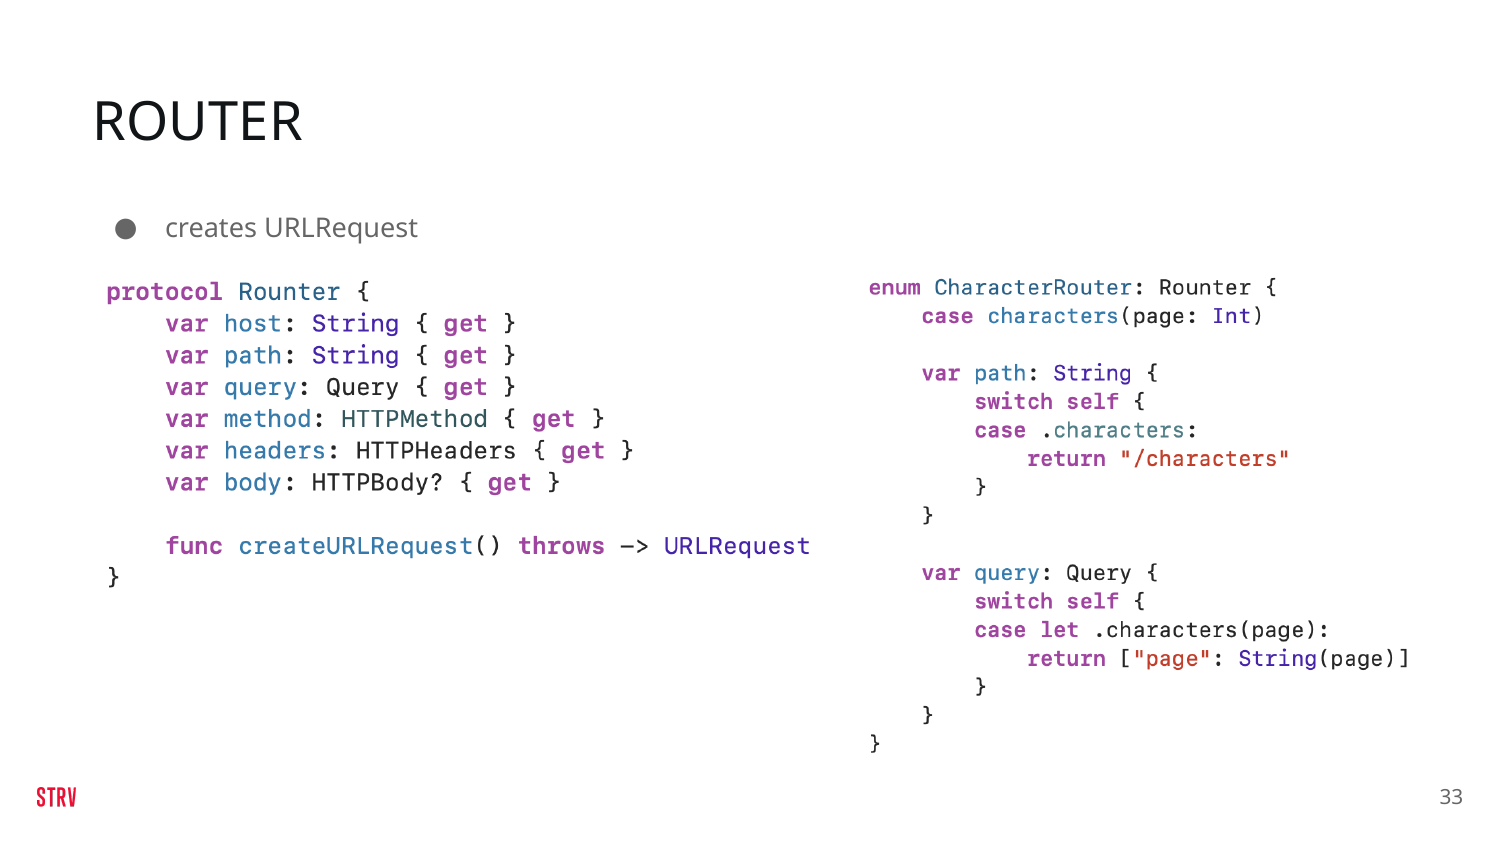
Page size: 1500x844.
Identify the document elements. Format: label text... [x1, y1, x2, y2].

title ROUTER [0, 86, 1500, 140]
picture [98, 273, 811, 596]
picture [861, 273, 1412, 757]
list creates URLRequest [0, 197, 1500, 251]
slide_number ‹#› [1411, 779, 1478, 816]
picture [37, 787, 76, 807]
